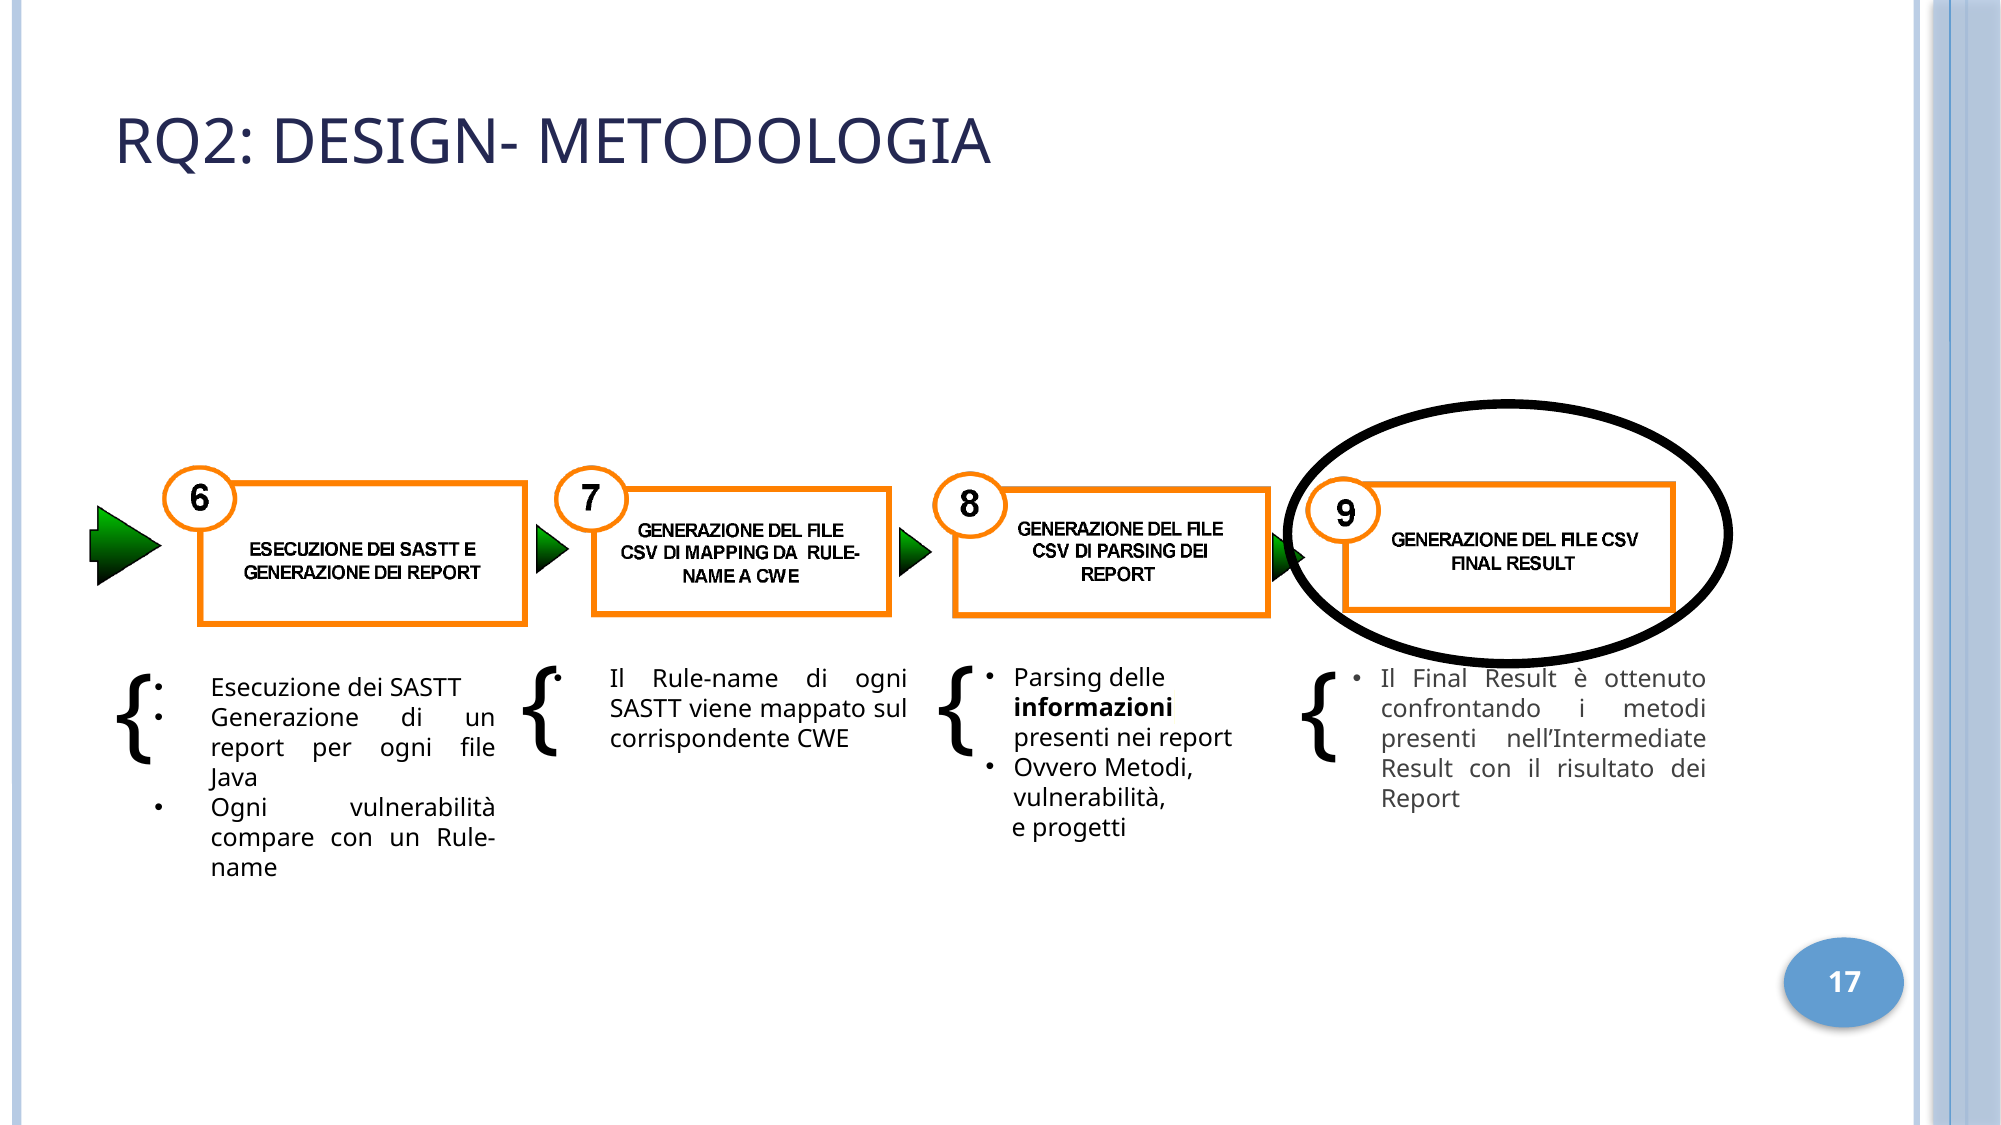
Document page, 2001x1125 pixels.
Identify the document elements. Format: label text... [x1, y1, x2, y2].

picture [74, 434, 1692, 644]
text_box Parsing delle informazioni presenti nei report Ovvero Metodi, vulnerabilità, e progetti [970, 653, 1286, 849]
text_box [1698, 465, 1731, 603]
text_box Il Final Result è ottenuto confrontando i metodi presenti nell’Intermediate Result con il risultato dei Report [1338, 655, 1722, 820]
text_box { [1285, 639, 1419, 775]
text_box { [921, 644, 1055, 769]
text_box { [99, 653, 234, 778]
text_box [1373, 639, 1643, 666]
text_box Il Rule-name di ogni SASTT viene mappato sul corrispondente CWE [639, 655, 921, 760]
text_box { [505, 644, 639, 769]
title RQ2: Design- Metodologia [99, 45, 1734, 233]
text_box Esecuzione dei SASTT Generazione di un report per ogni file Java Ogni vulnerabilità compare con un Rule-name [139, 664, 512, 890]
text_box [1341, 401, 1675, 446]
slide_number 17 [1777, 940, 1912, 1027]
